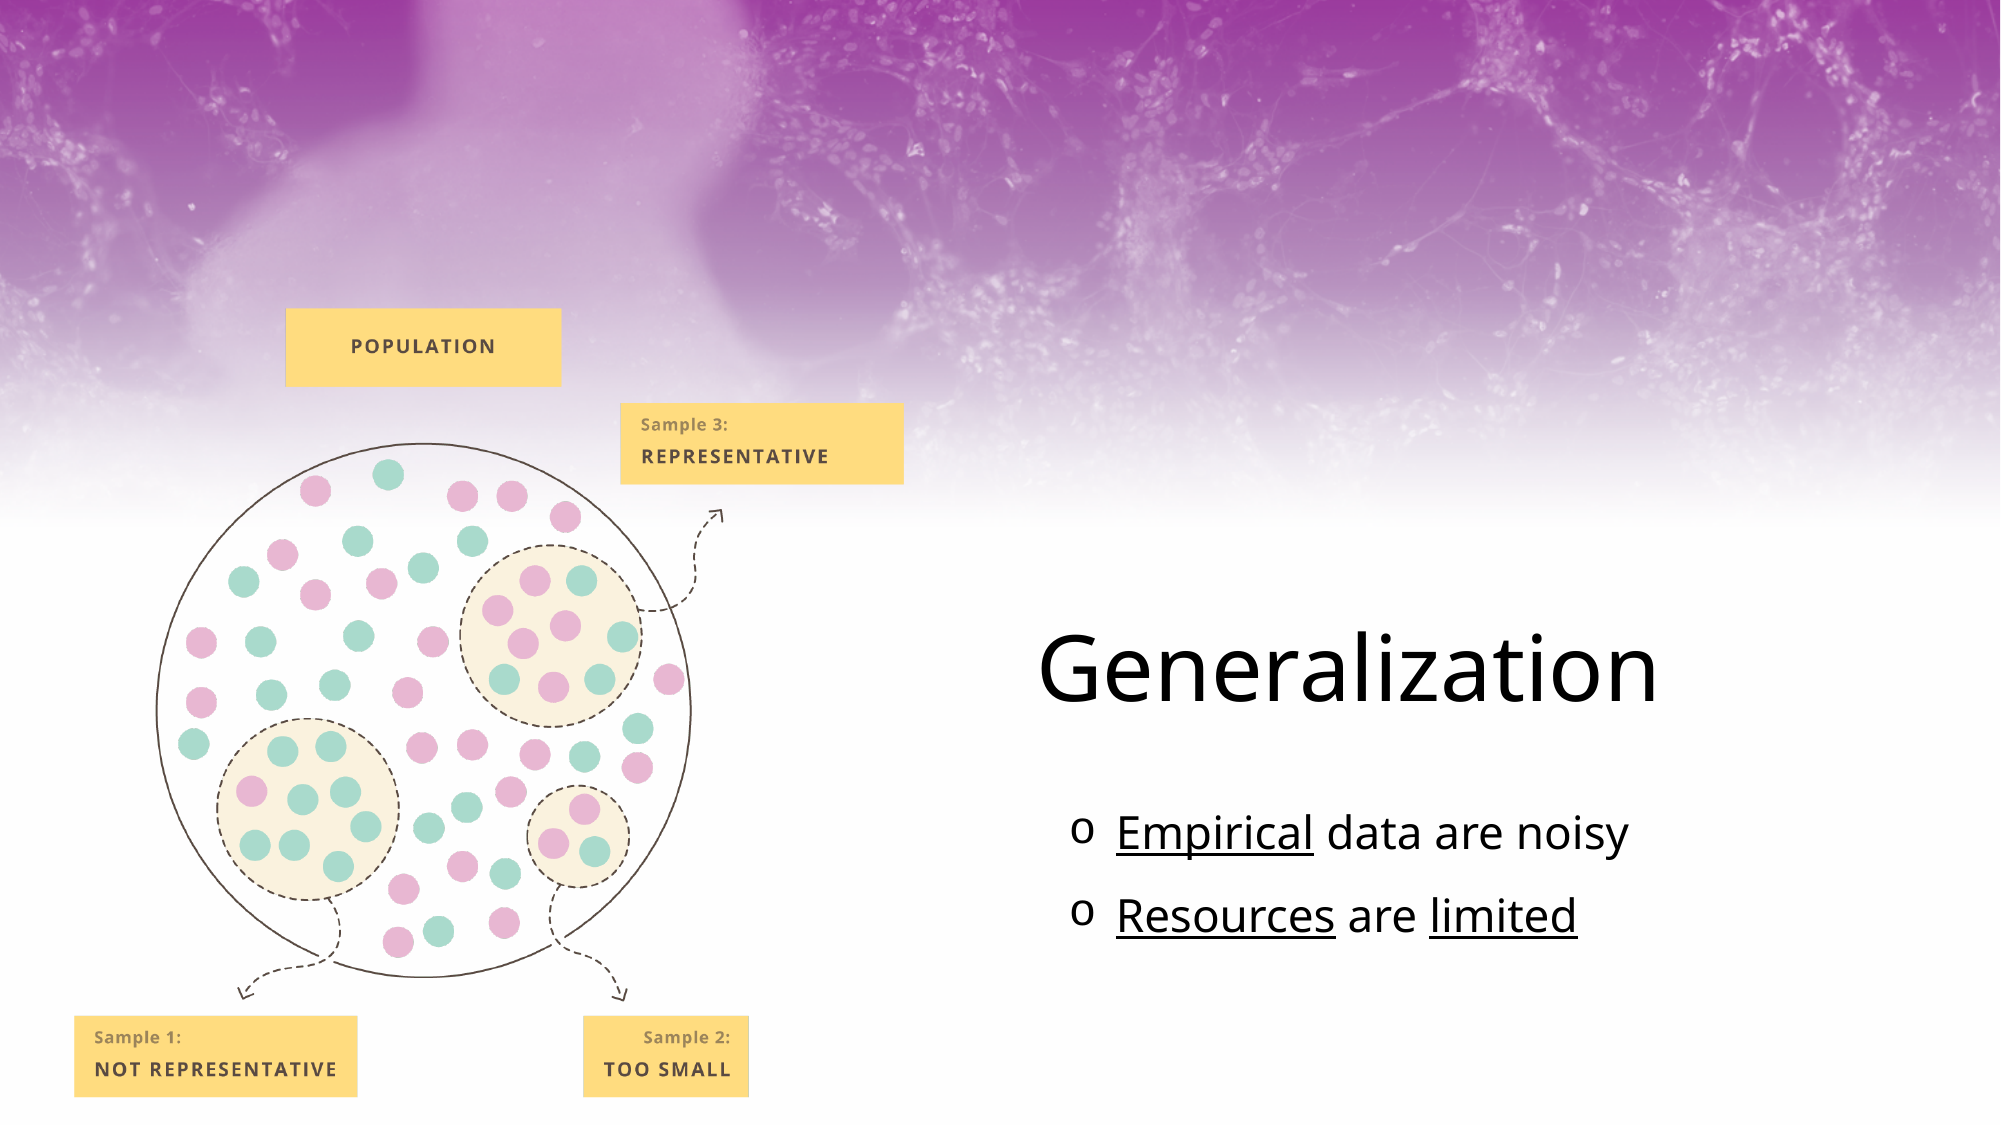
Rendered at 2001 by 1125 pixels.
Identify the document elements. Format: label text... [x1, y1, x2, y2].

picture [0, 0, 2001, 1125]
text_box Empirical data are noisy Resources are limited [1054, 769, 1645, 949]
text_box Generalization [1021, 602, 1677, 727]
